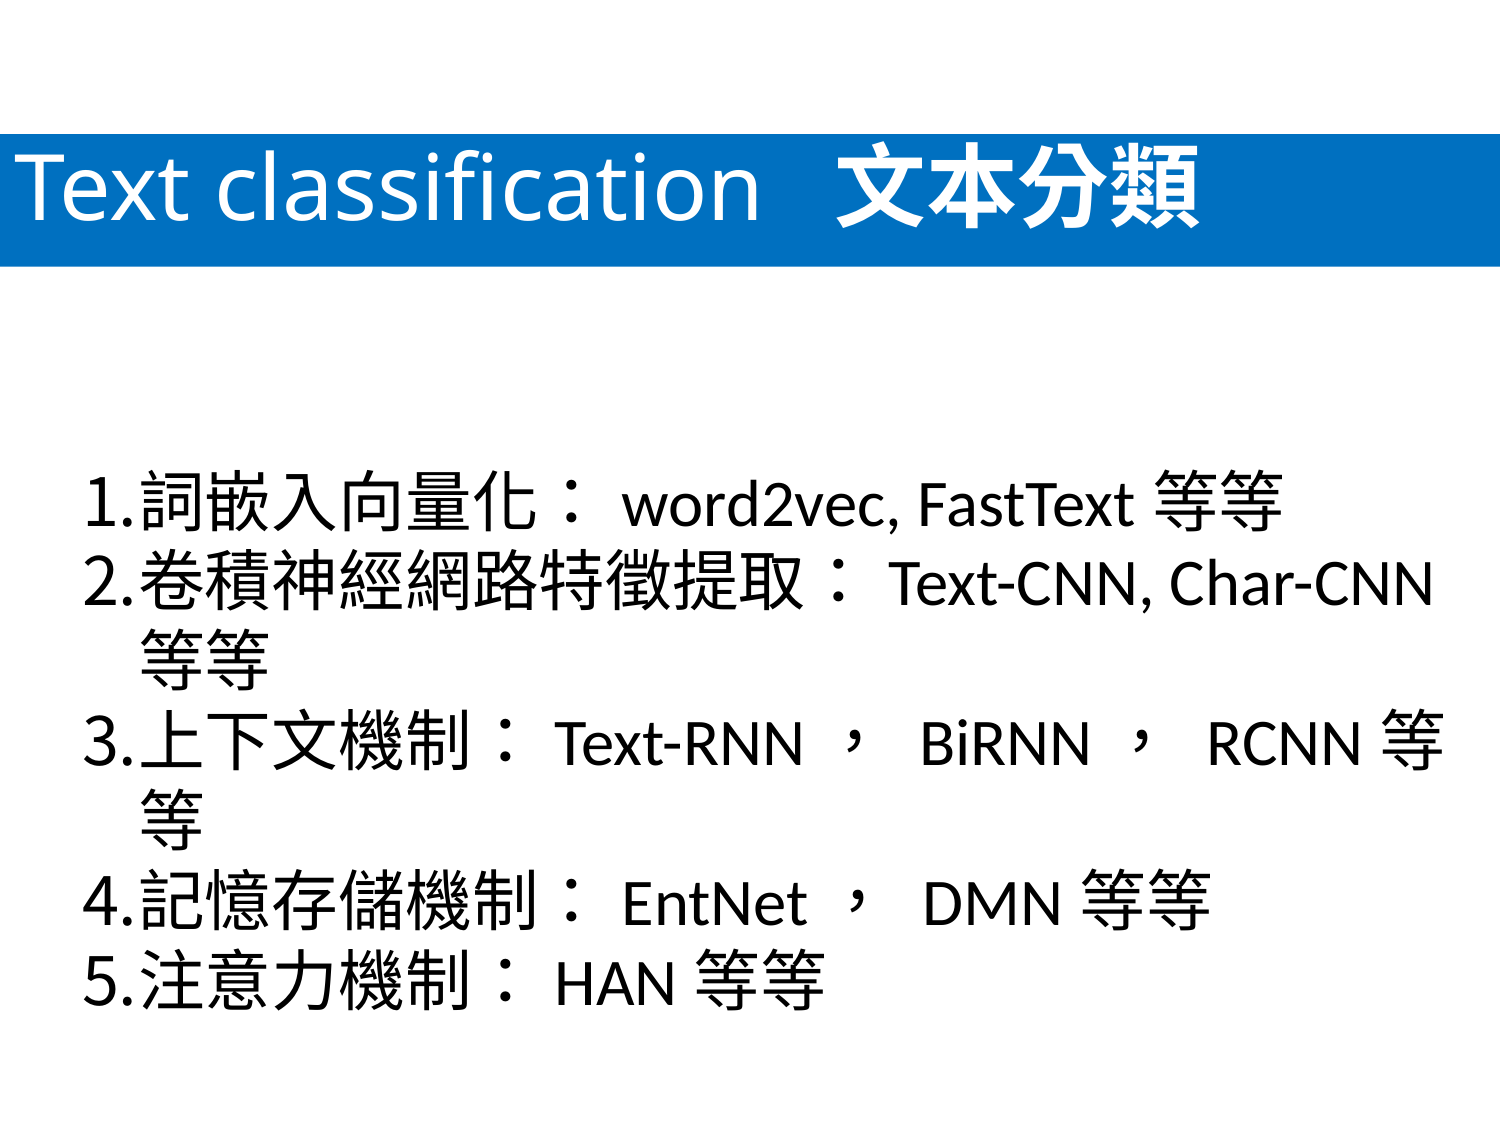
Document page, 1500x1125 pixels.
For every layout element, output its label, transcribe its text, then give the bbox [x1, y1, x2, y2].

text_box Text classification 文本分類 [0, 134, 1500, 267]
text_box 詞嵌入向量化：word2vec, FastText等等 卷積神經網路特徵提取：Text-CNN, Char-CNN等等 上下文機制：Text-RNN， BiRNN， RCNN等等 記憶存儲機制：EntNet， DMN等等 注意力機制：HAN等等 [67, 451, 1500, 1027]
